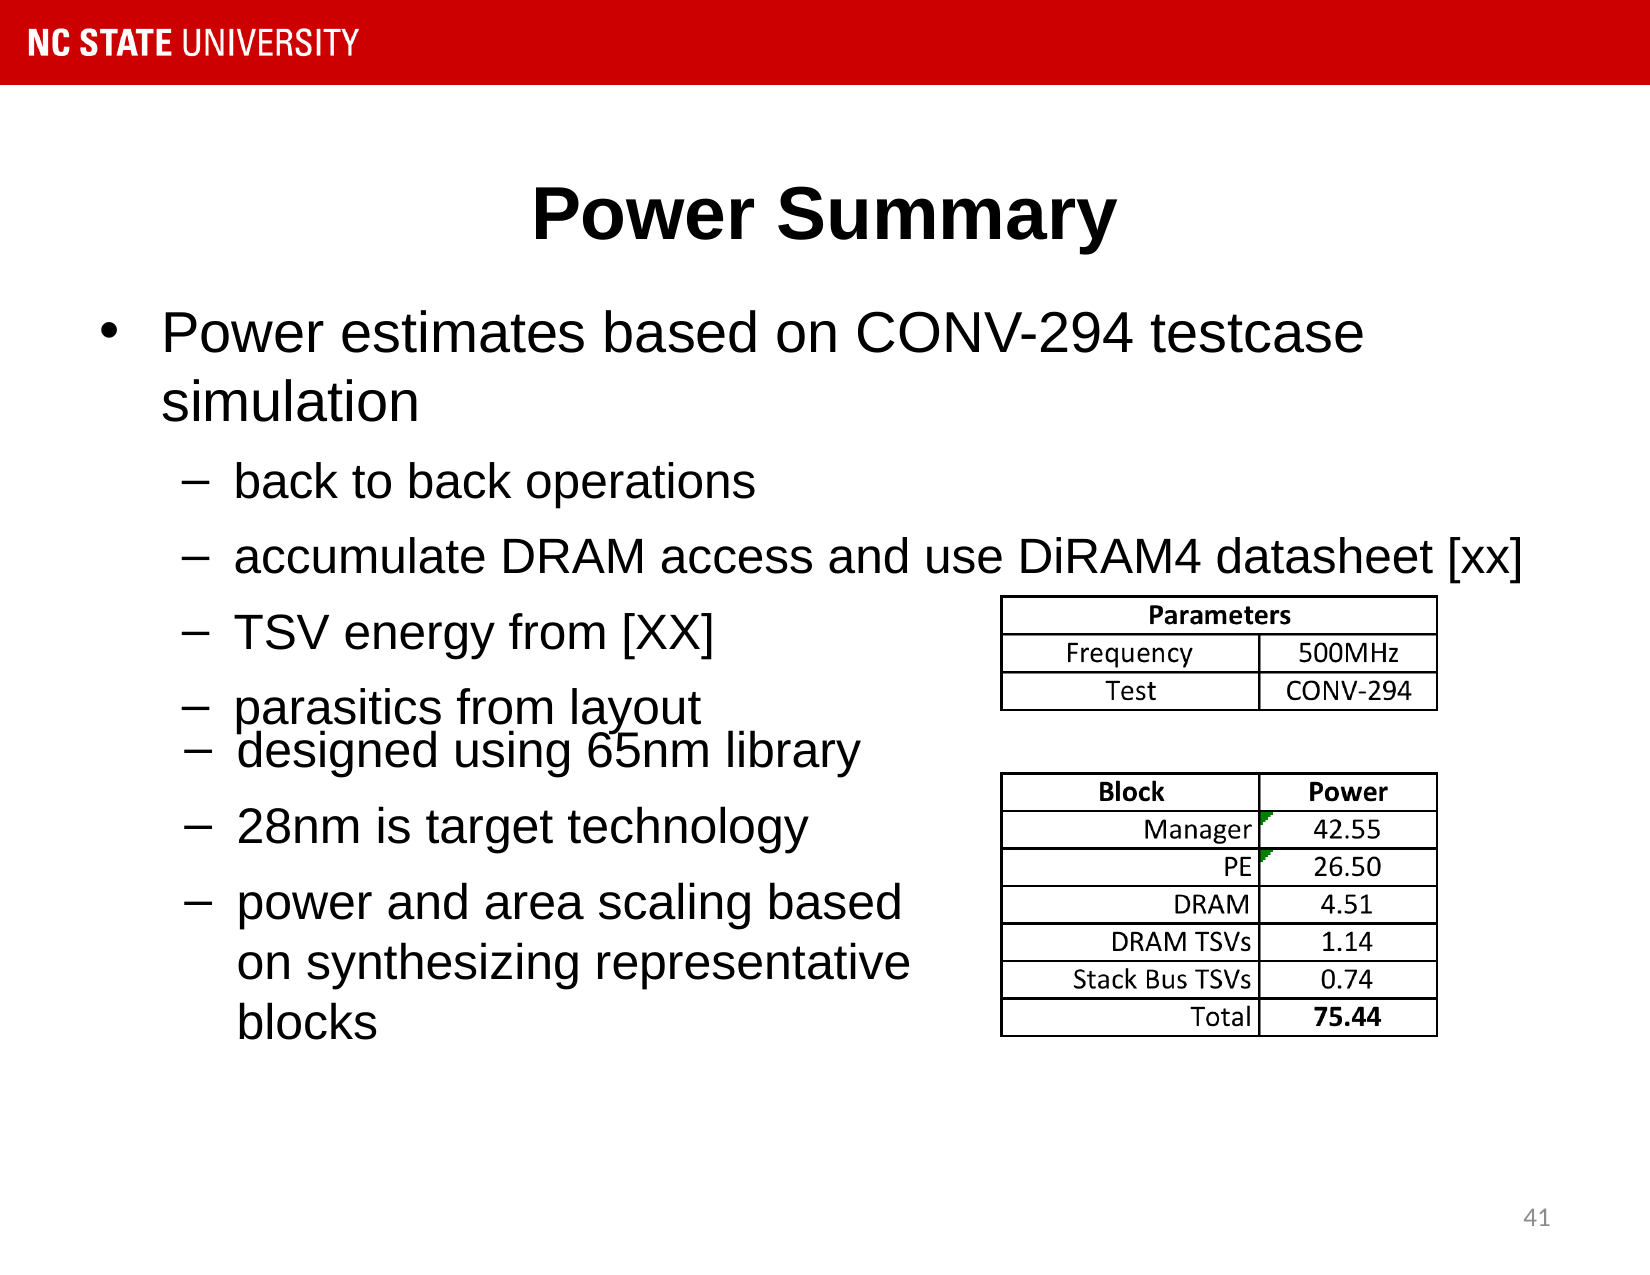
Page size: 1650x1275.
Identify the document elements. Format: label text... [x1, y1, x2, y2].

text_box designed using 65nm library 28nm is target technology power and area scaling based on synthesizing representative blocks [84, 708, 970, 956]
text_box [999, 595, 1438, 711]
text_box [999, 771, 1438, 1038]
slide_number 41 [1182, 1181, 1568, 1250]
picture [0, 0, 1650, 85]
title Power Summary [82, 110, 1568, 286]
list Power estimates based on CONV-294 testcase simulation back to back operations accumulate DRAM access and use DiRAM4 datasheet [xx] TSV energy from [XX] parasitics from layout [82, 286, 1568, 745]
